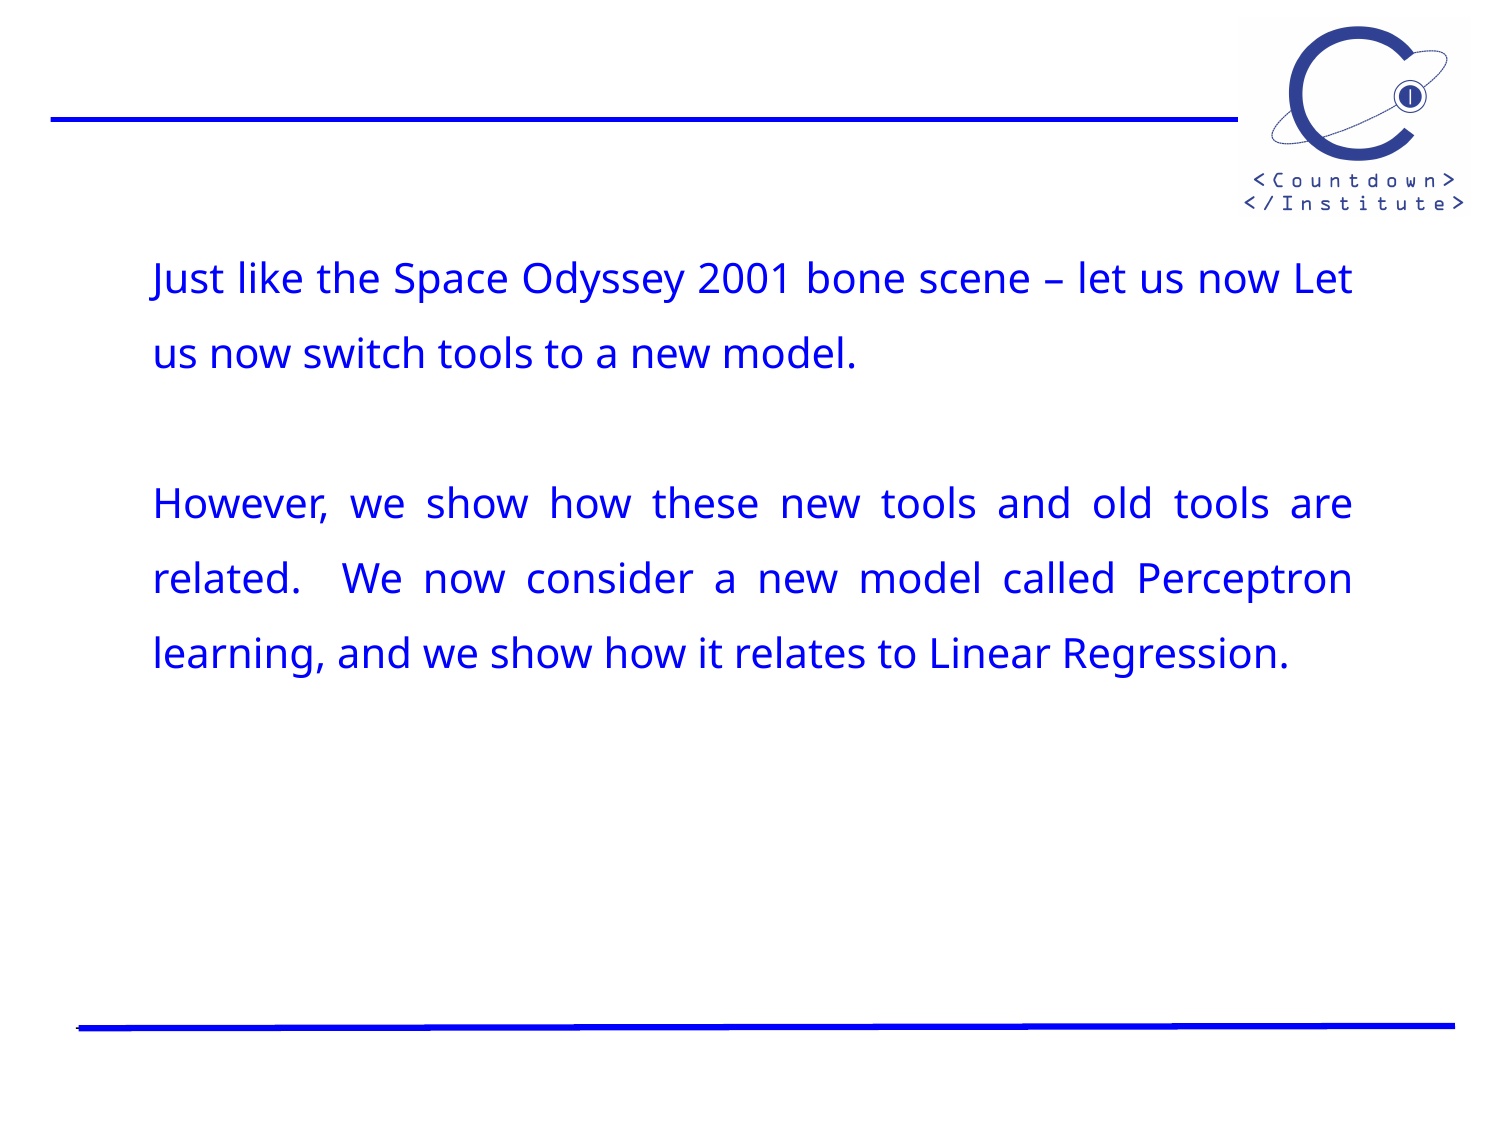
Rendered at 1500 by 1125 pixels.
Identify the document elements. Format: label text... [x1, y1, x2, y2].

picture [1238, 17, 1471, 217]
text_box Just like the Space Odyssey 2001 bone scene – let us now Let us now switch tools to a new model. However, we show how these new tools and old tools are related. We now consider a new model called Perceptron learning, and we show how it relates to Linear Regression. [137, 219, 1369, 685]
